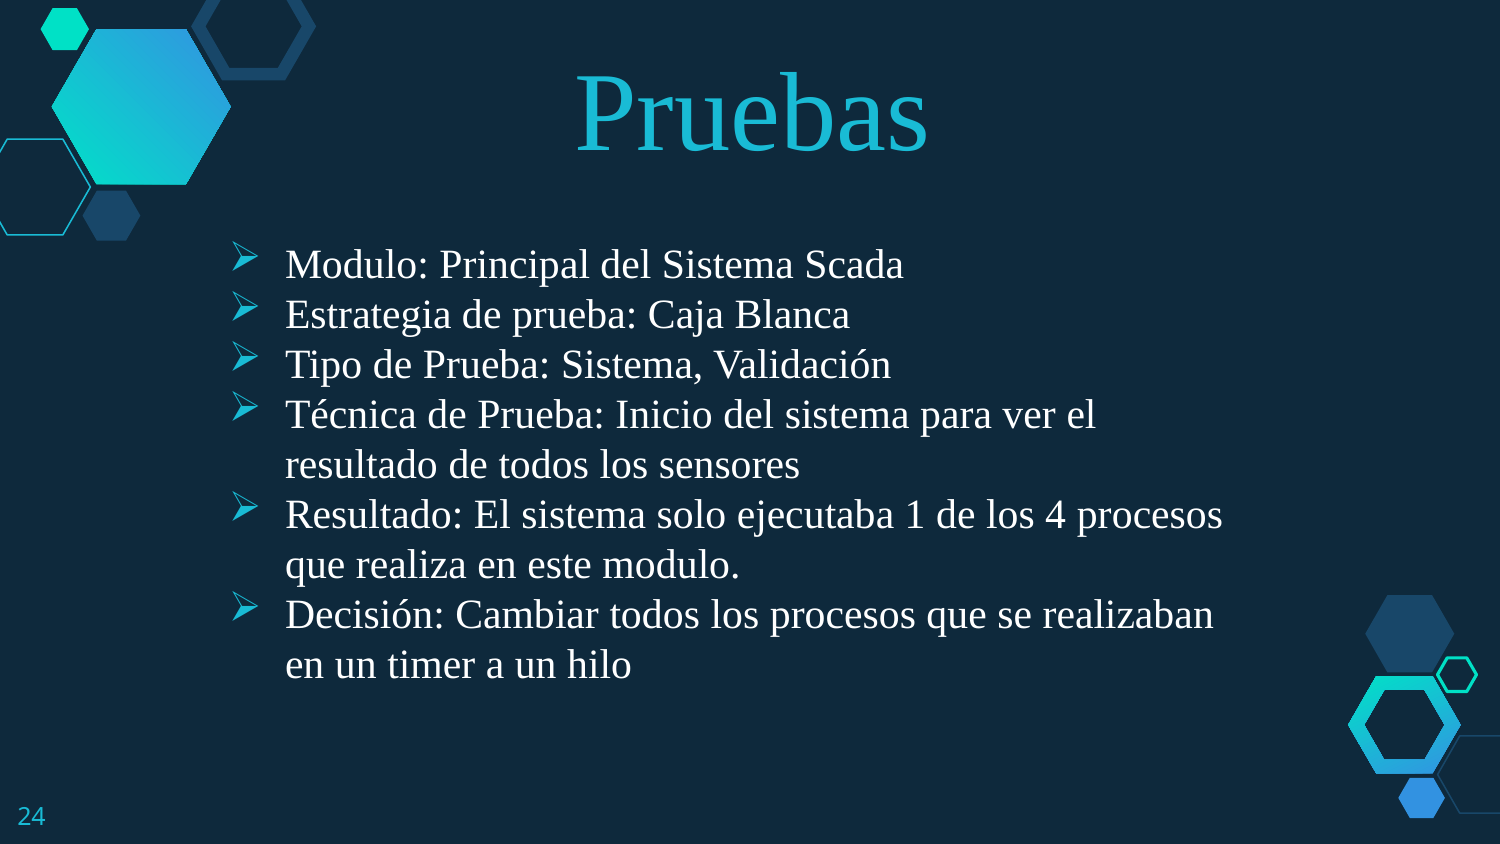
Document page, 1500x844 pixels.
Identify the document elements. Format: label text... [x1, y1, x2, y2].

slide_number 24 [2, 785, 93, 844]
text_box Modulo: Principal del Sistema Scada Estrategia de prueba: Caja Blanca Tipo de Prueba: Sistema, Validación Técnica de Prueba: Inicio del sistema para ver el resultado de todos los sensores Resultado: El sistema solo ejecutaba 1 de los 4 procesos que realiza en este modulo. Decisión: Cambiar todos los procesos que se realizaban en un timer a un hilo [213, 229, 1264, 695]
text_box Pruebas [525, 30, 980, 181]
